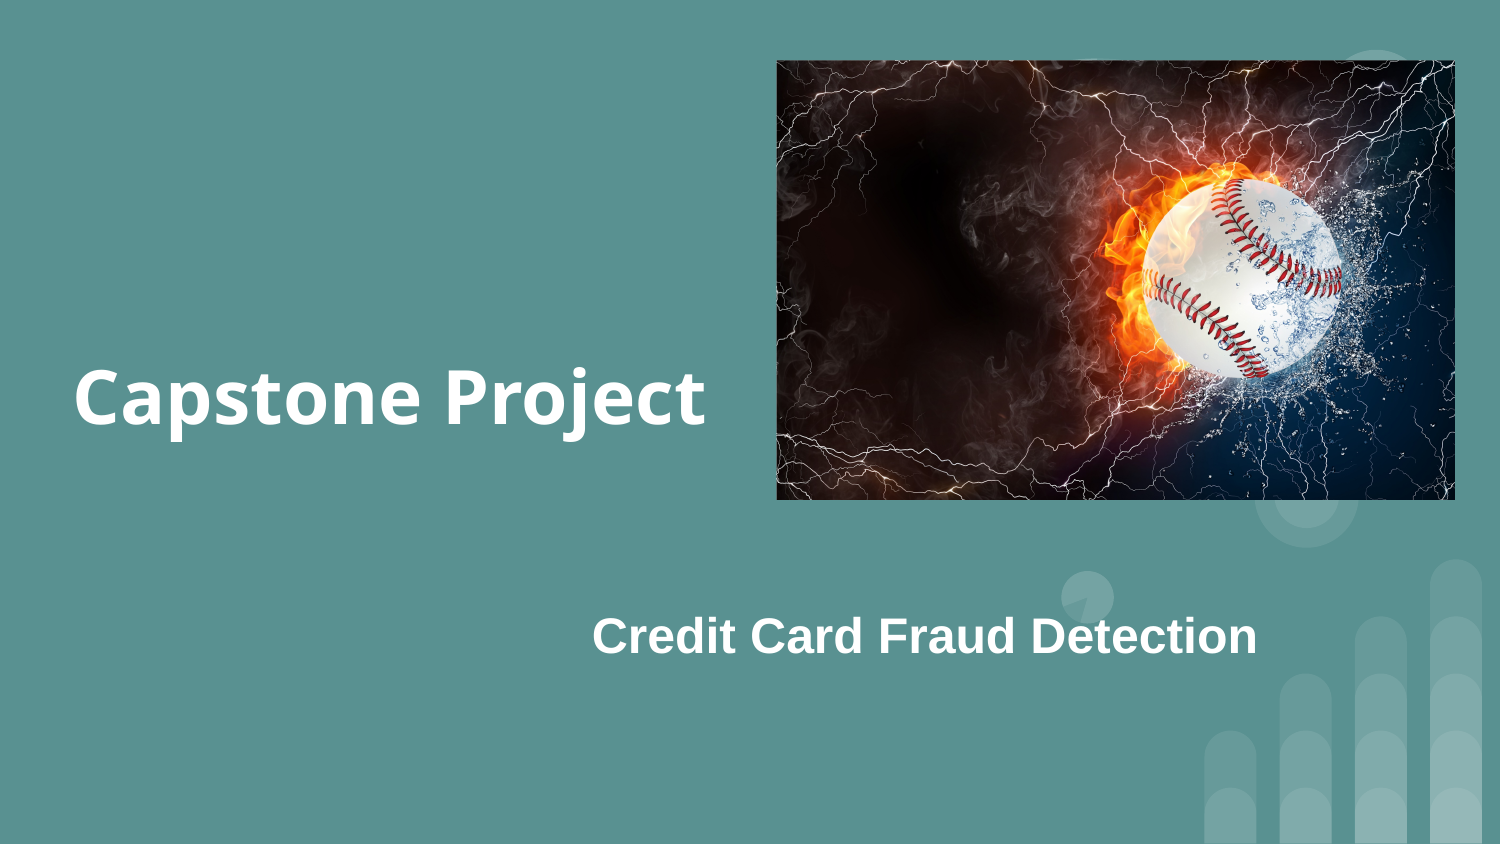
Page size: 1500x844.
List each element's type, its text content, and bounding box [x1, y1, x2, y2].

picture [775, 60, 1456, 501]
text_box Credit Card Fraud Detection [576, 588, 1324, 676]
title Capstone Project [57, 240, 756, 548]
